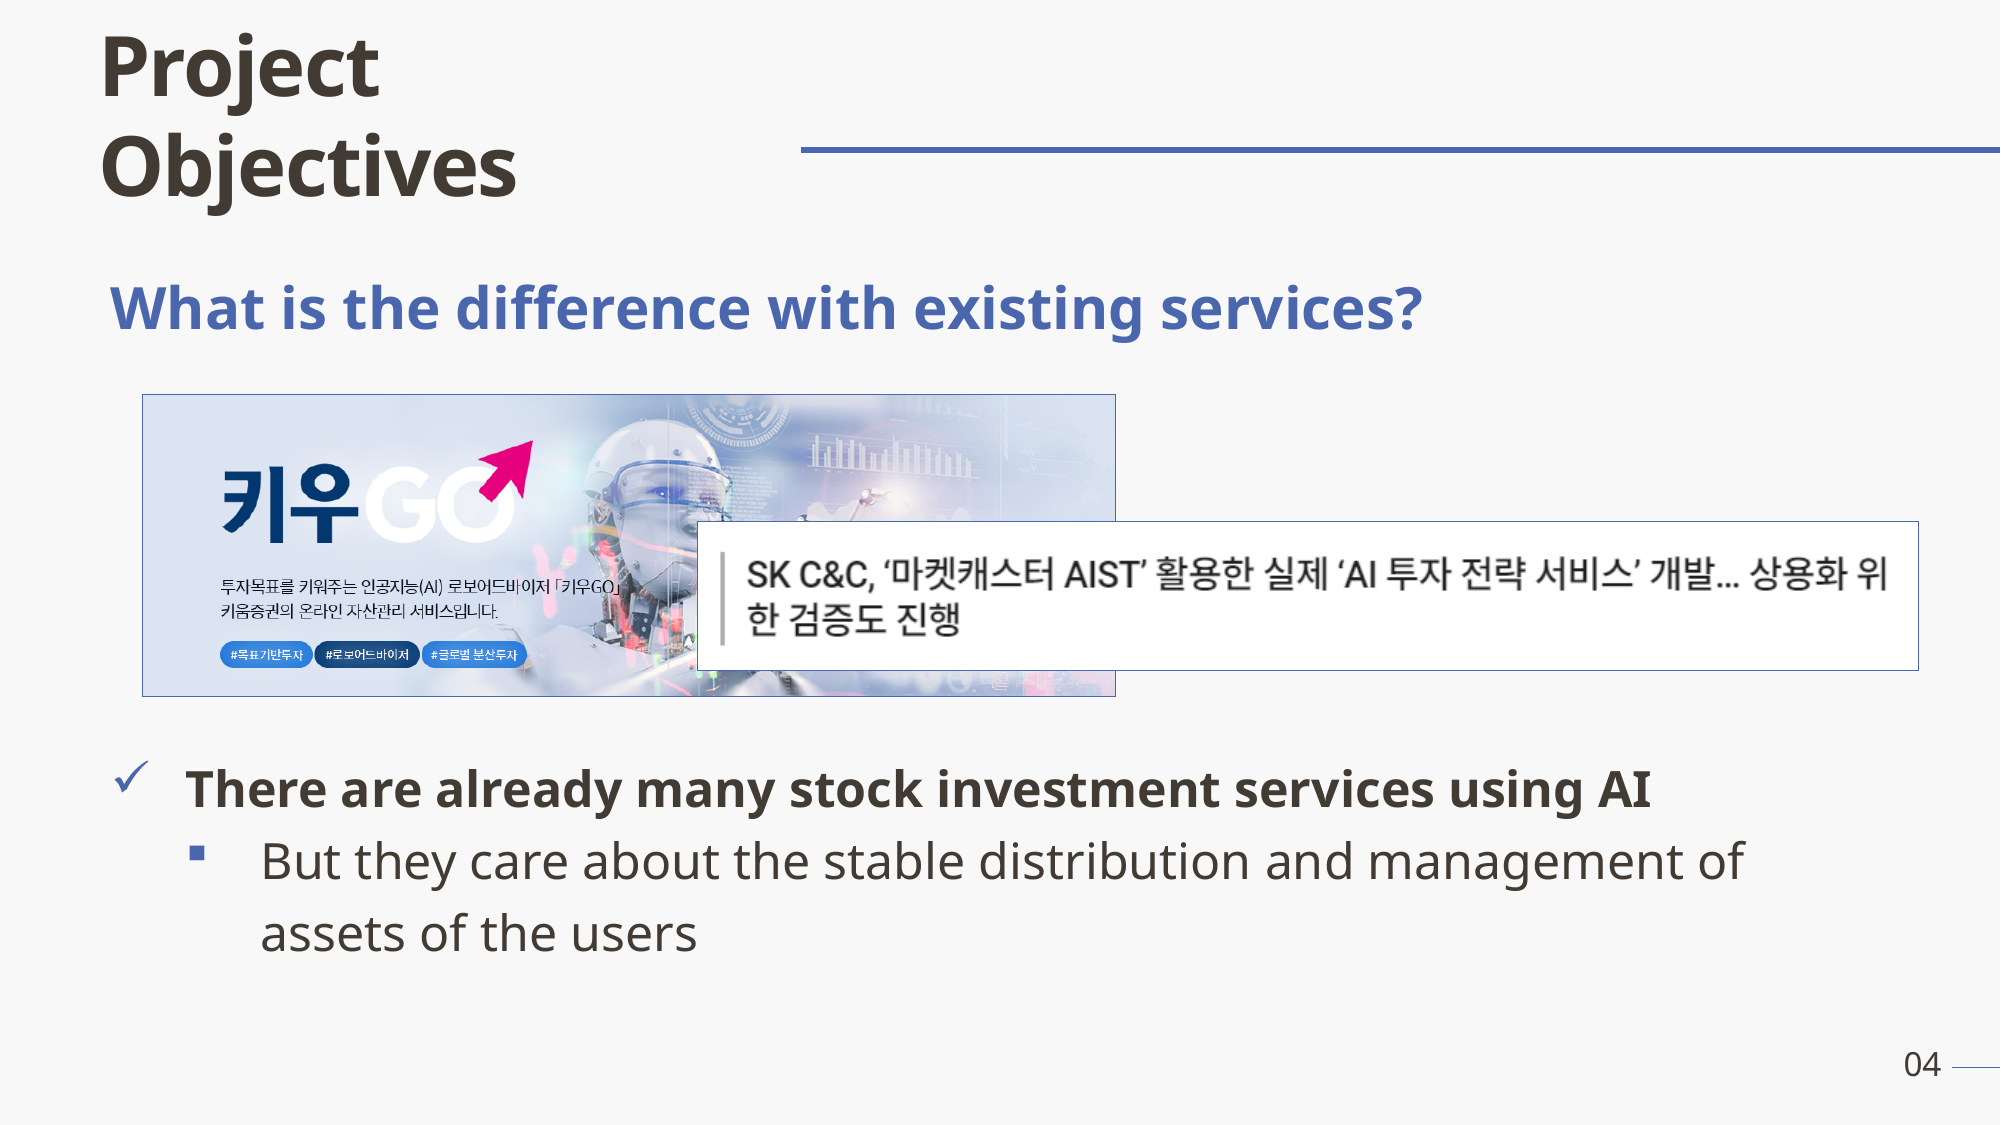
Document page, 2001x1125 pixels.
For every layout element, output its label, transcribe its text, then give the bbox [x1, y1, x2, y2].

text_box There are already many stock investment services using AI But they care about the stable distribution and management of assets of the users [95, 738, 1905, 969]
slide_number 04 [1803, 1036, 1957, 1097]
text_box Project Objectives [83, 5, 801, 221]
picture [142, 394, 1919, 698]
text_box What is the difference with existing services? [95, 249, 1905, 349]
